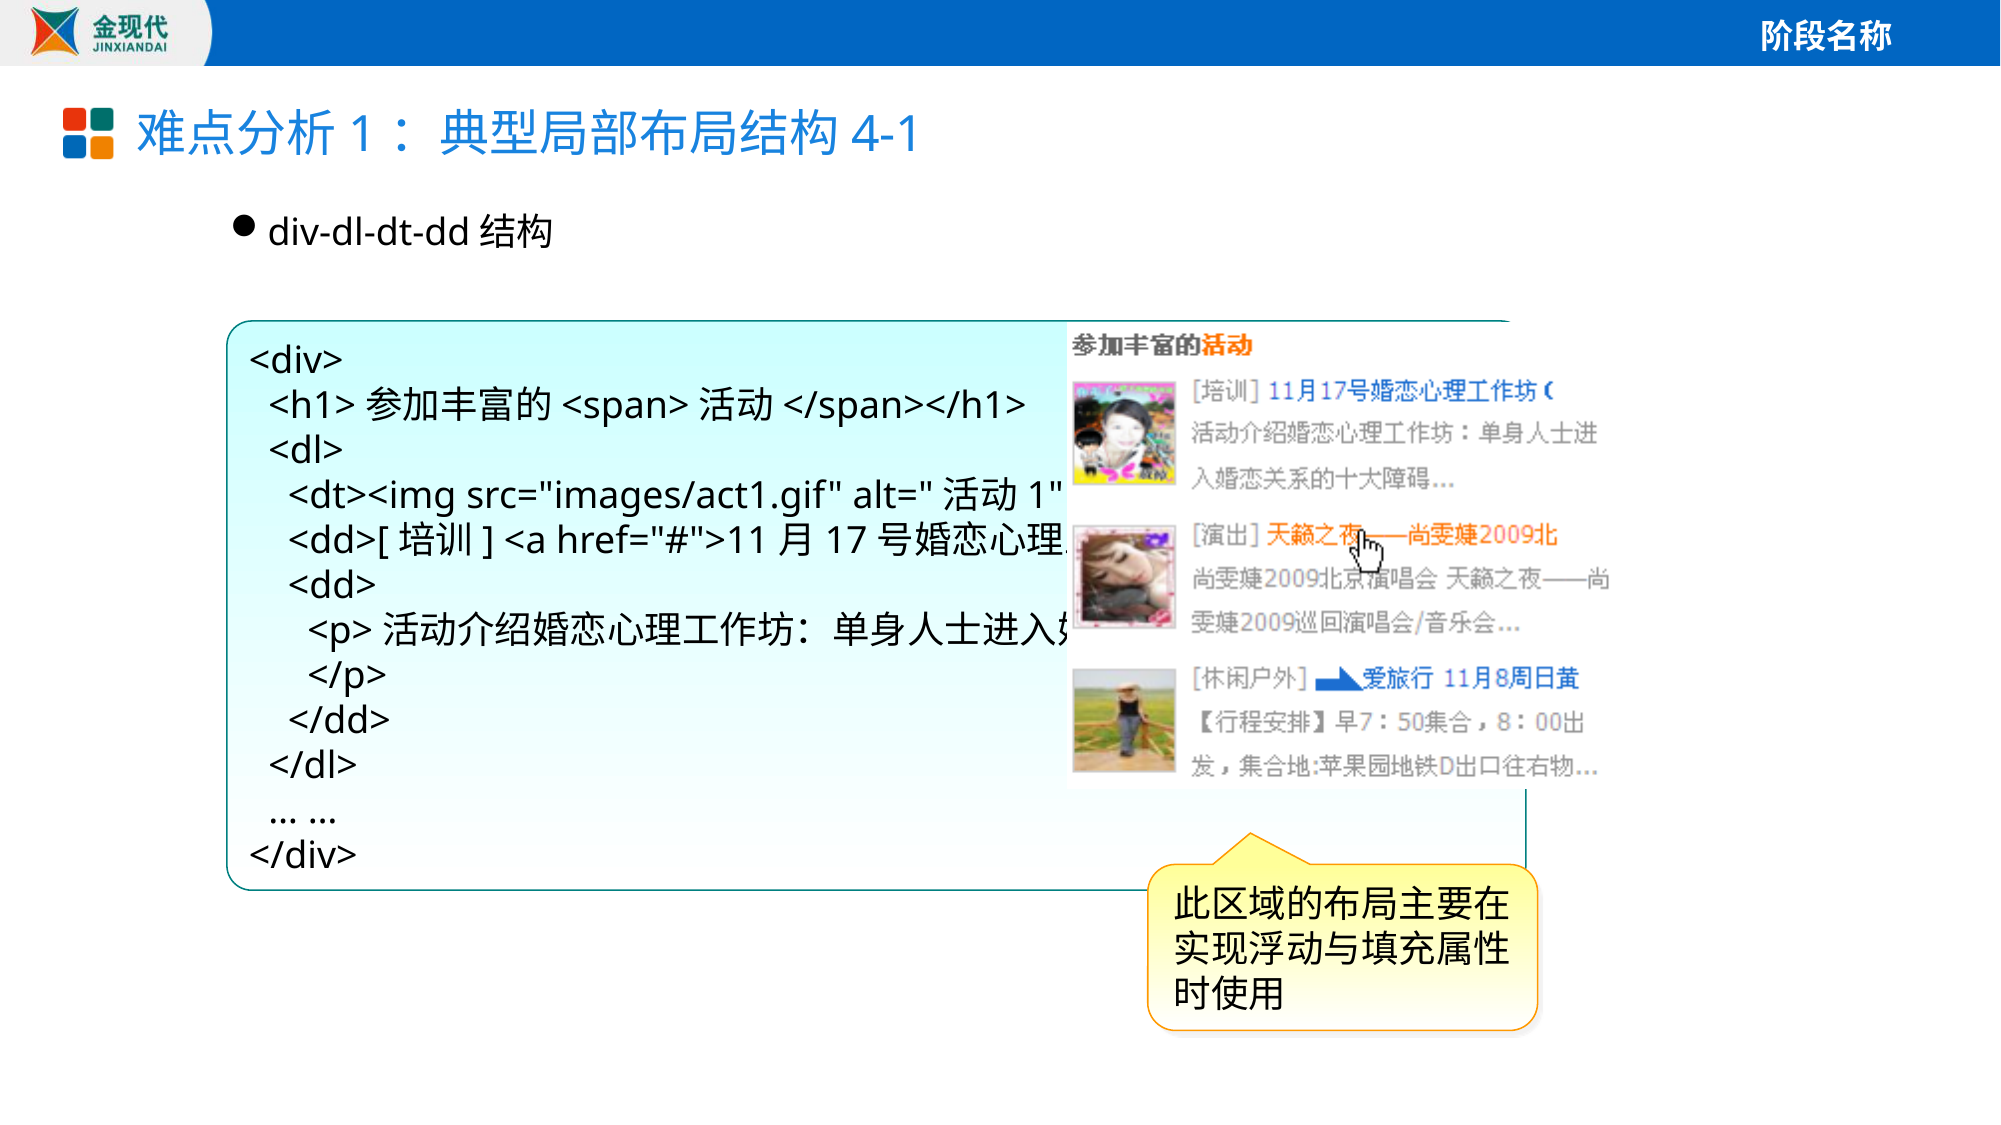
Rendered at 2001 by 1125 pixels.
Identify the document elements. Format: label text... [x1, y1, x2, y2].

picture [0, 0, 2001, 66]
text_box div-dl-dt-dd结构 [215, 205, 1517, 1067]
picture [63, 101, 117, 165]
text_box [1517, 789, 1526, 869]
title 难点分析1：典型局部布局结构4-1 [121, 97, 947, 173]
picture [1067, 322, 1619, 789]
text_box 此区域的布局主要在实现浮动与填充属性时使用 [1147, 833, 1538, 1031]
